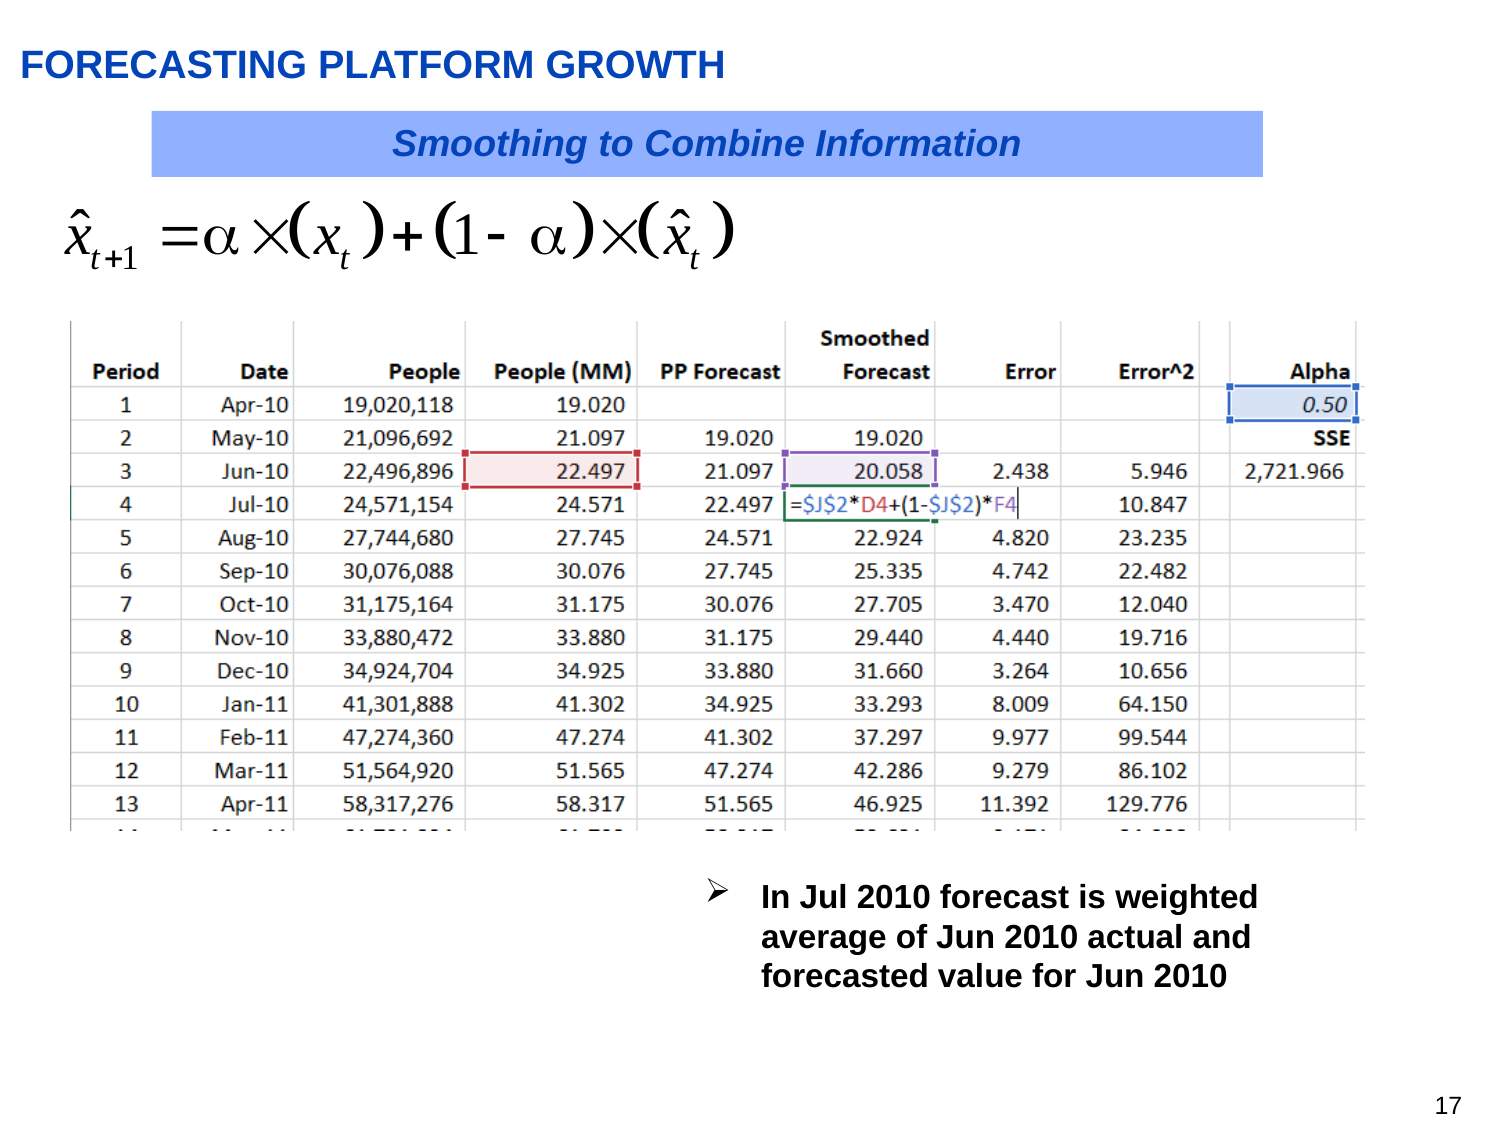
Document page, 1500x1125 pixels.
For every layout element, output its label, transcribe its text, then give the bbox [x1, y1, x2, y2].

picture [70, 321, 1365, 832]
title FORECASTING PLATFORM GROWTH [19, 38, 1463, 87]
text_box Smoothing to Combine Information [151, 110, 1263, 177]
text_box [52, 188, 742, 290]
slide_number 16 [1149, 1089, 1463, 1121]
text_box In Jul 2010 forecast is weighted average of Jun 2010 actual and forecasted value for Jun 2010 [690, 867, 1384, 1002]
